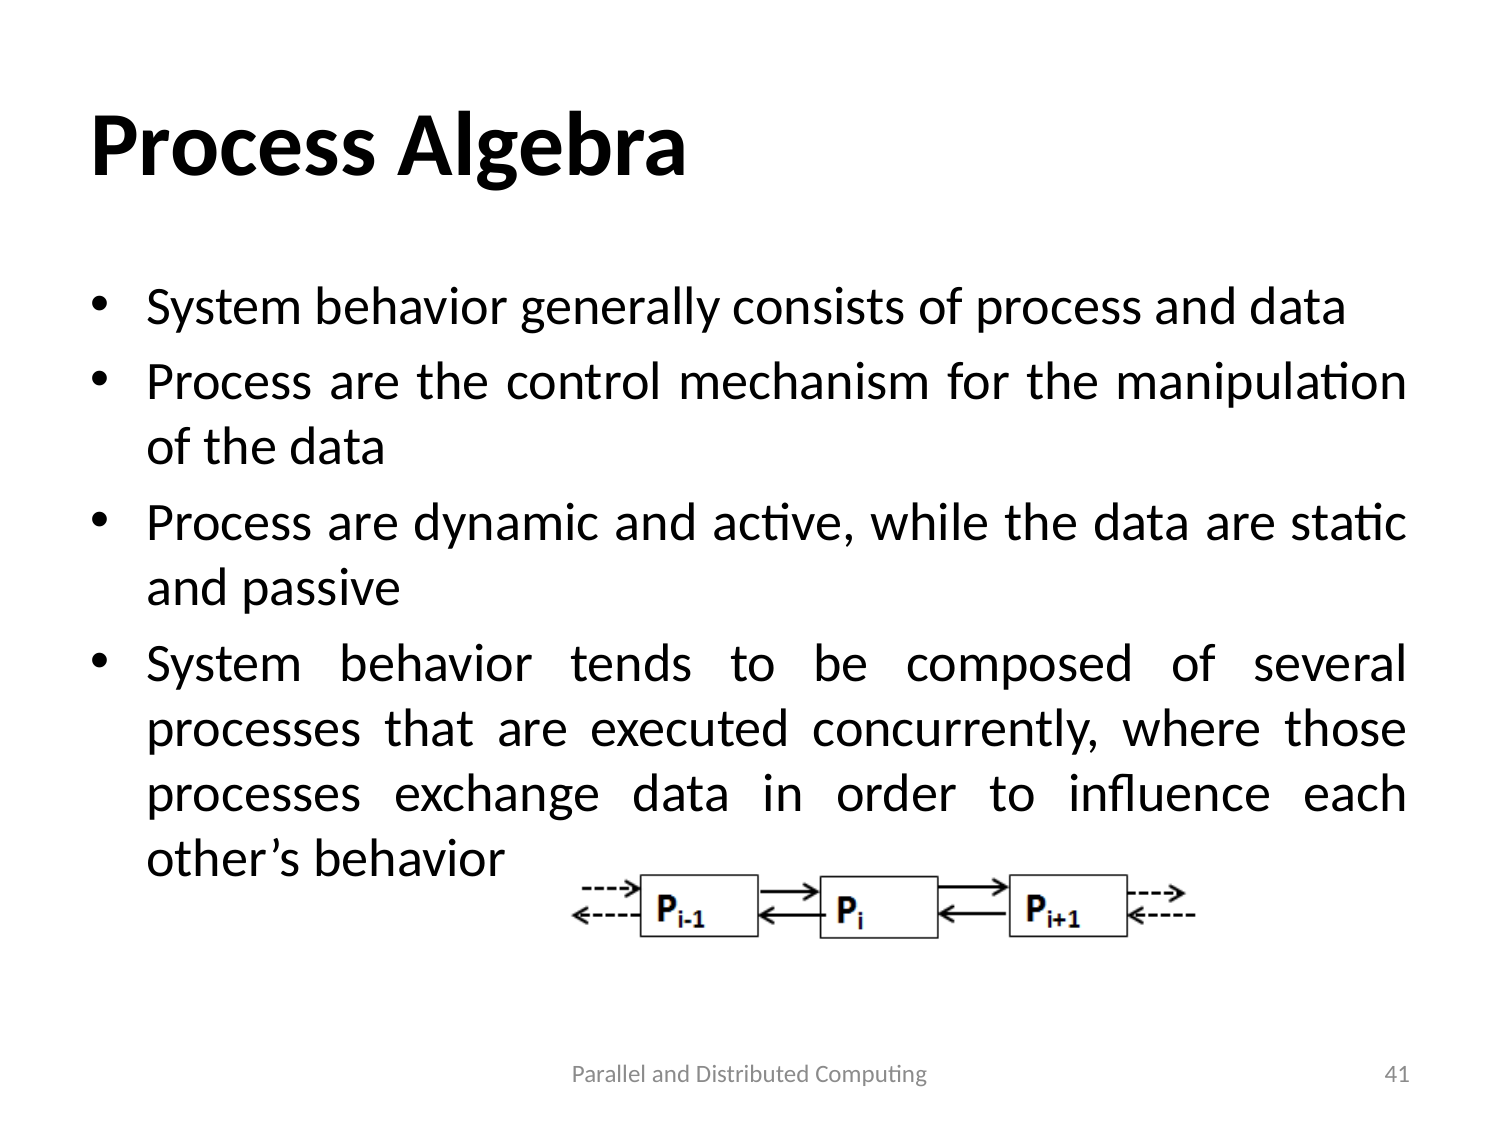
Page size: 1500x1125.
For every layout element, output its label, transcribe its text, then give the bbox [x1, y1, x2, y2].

title Process Algebra [75, 45, 1425, 233]
slide_number 41 [1074, 1042, 1425, 1103]
footer Parallel and Distributed Computing [512, 1042, 988, 1103]
picture [562, 862, 1209, 951]
list System behavior generally consists of process and data Process are the control mechanism for the manipulation of the data Process are dynamic and active, while the data are static and passive System behavior tends to be composed of several processes that are executed concurrently, where those processes exchange data in order to influence each other’s behavior [75, 262, 1425, 1005]
